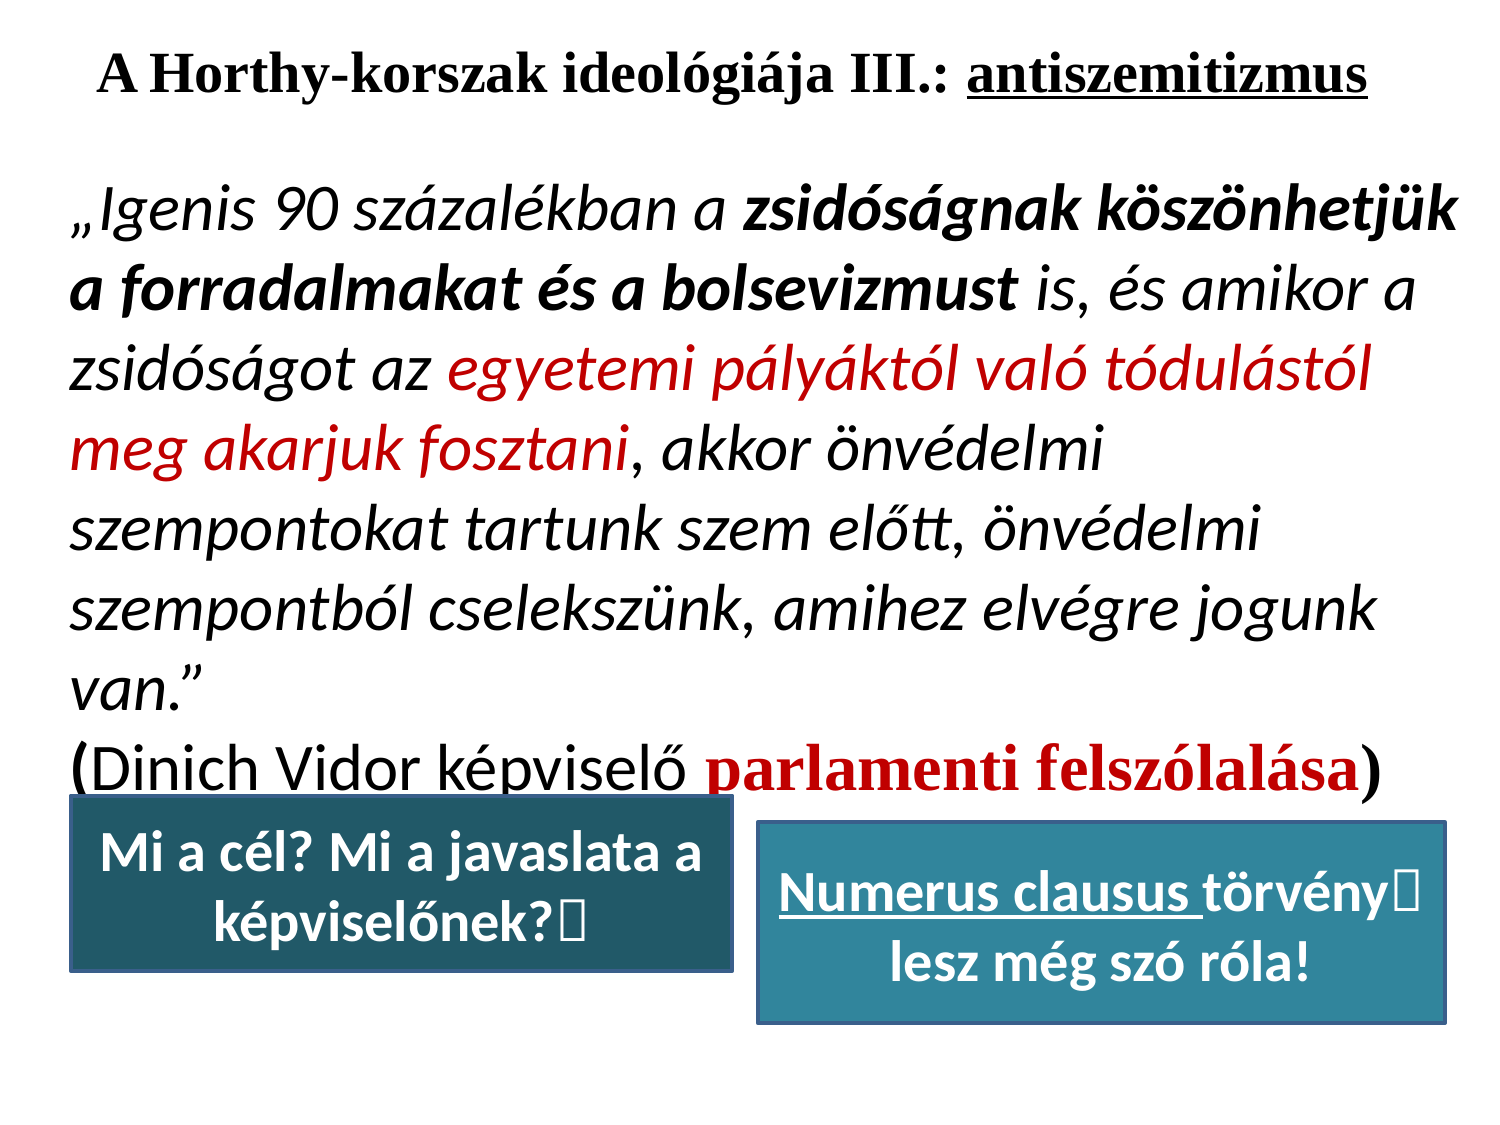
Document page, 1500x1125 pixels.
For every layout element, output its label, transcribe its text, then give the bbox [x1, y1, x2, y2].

text_box Numerus clausus törvény lesz még szó róla! [756, 820, 1447, 1025]
text_box A Horthy-korszak ideológiája III.: antiszemitizmus [76, 19, 1388, 126]
text_box [19, 503, 1445, 928]
text_box „Igenis 90 százalékban a zsidóságnak köszönhetjük a forradalmakat és a bolsevizmust is, és amikor a zsidóságot az egyetemi pályáktól való tódulástól meg akarjuk fosztani, akkor önvédelmi szempontokat tartunk szem előtt, önvédelmi szempontból cselekszünk, amihez elvégre jogunk van.” (Dinich Vidor képviselő parlamenti felszólalása) [55, 149, 1500, 529]
text_box Mi a cél? Mi a javaslata a képviselőnek? [69, 794, 734, 973]
